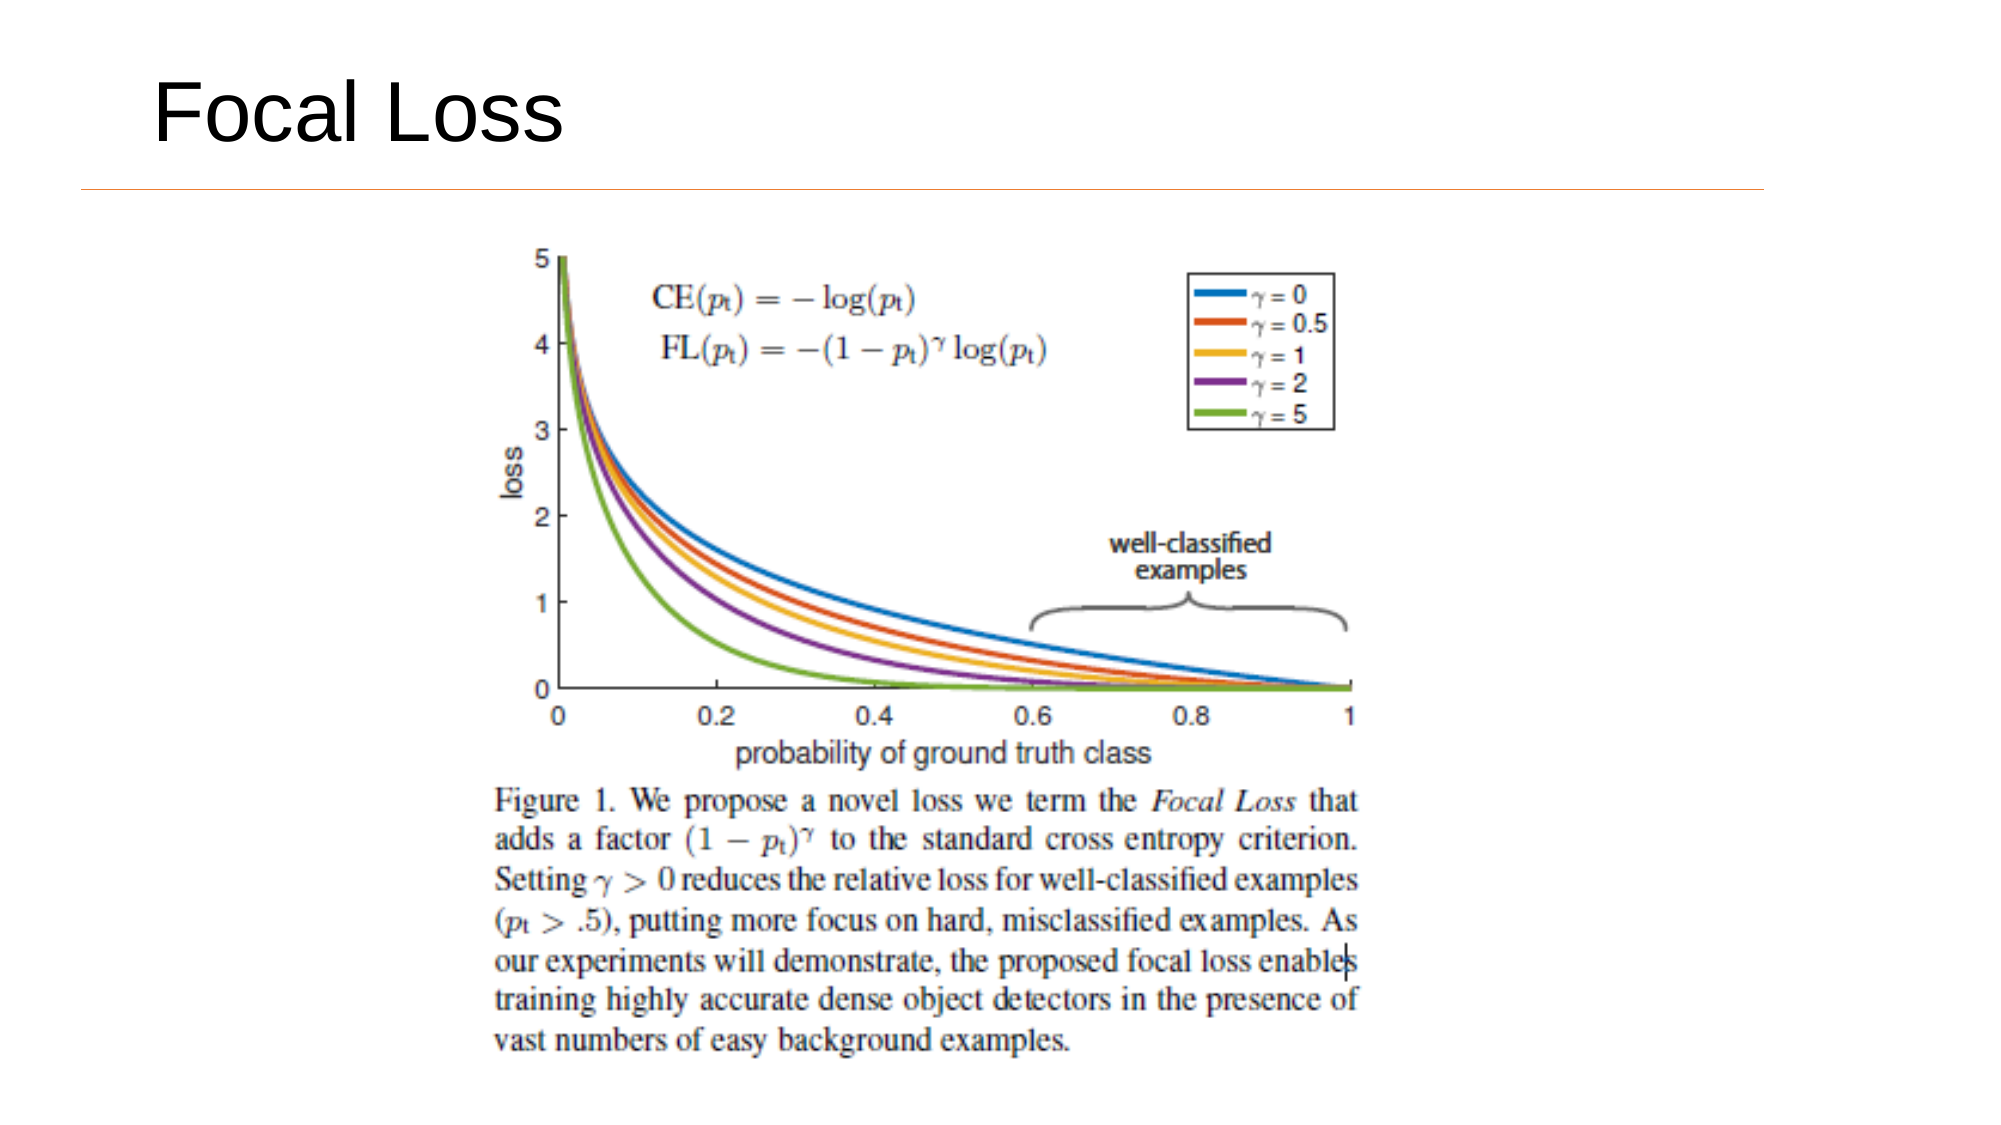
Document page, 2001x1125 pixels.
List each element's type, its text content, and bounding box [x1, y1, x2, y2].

picture [477, 211, 1403, 1073]
title Focal Loss [137, 59, 1157, 168]
